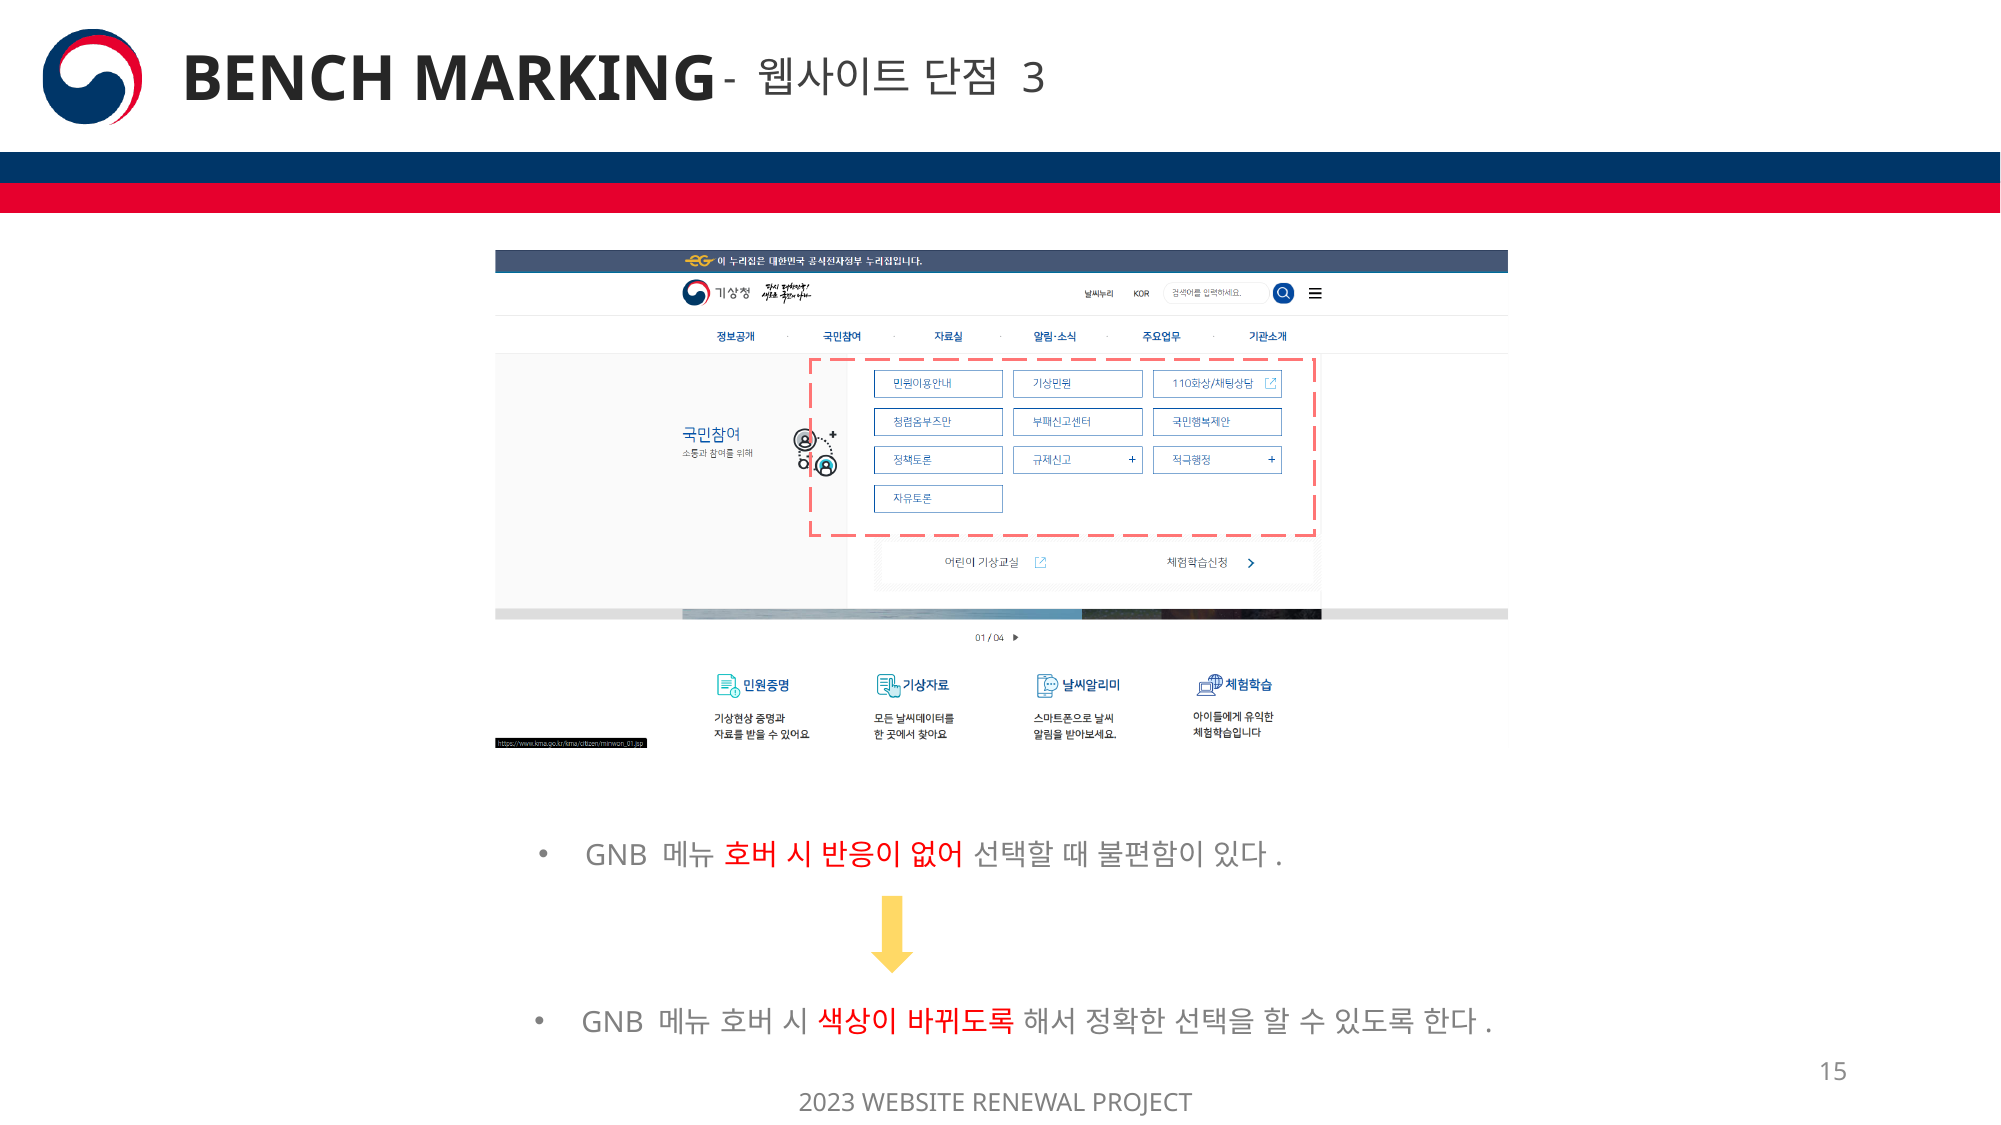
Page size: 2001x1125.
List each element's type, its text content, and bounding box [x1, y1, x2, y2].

text_box GNB 메뉴 호버 시 반응이 없어 선택할 때 불편함이 있다. [523, 828, 1344, 879]
picture [495, 274, 1509, 748]
text_box [871, 895, 914, 974]
picture [42, 28, 145, 125]
text_box GNB 메뉴 호버 시 색상이 바뀌도록 해서 정확한 선택을 할 수 있도록 한다. [519, 995, 1580, 1046]
picture [495, 250, 1509, 271]
text_box - 웹사이트 단점 3 [699, 43, 1070, 108]
text_box 15 [1412, 1042, 1863, 1103]
text_box BENCH MARKING [146, 30, 752, 121]
